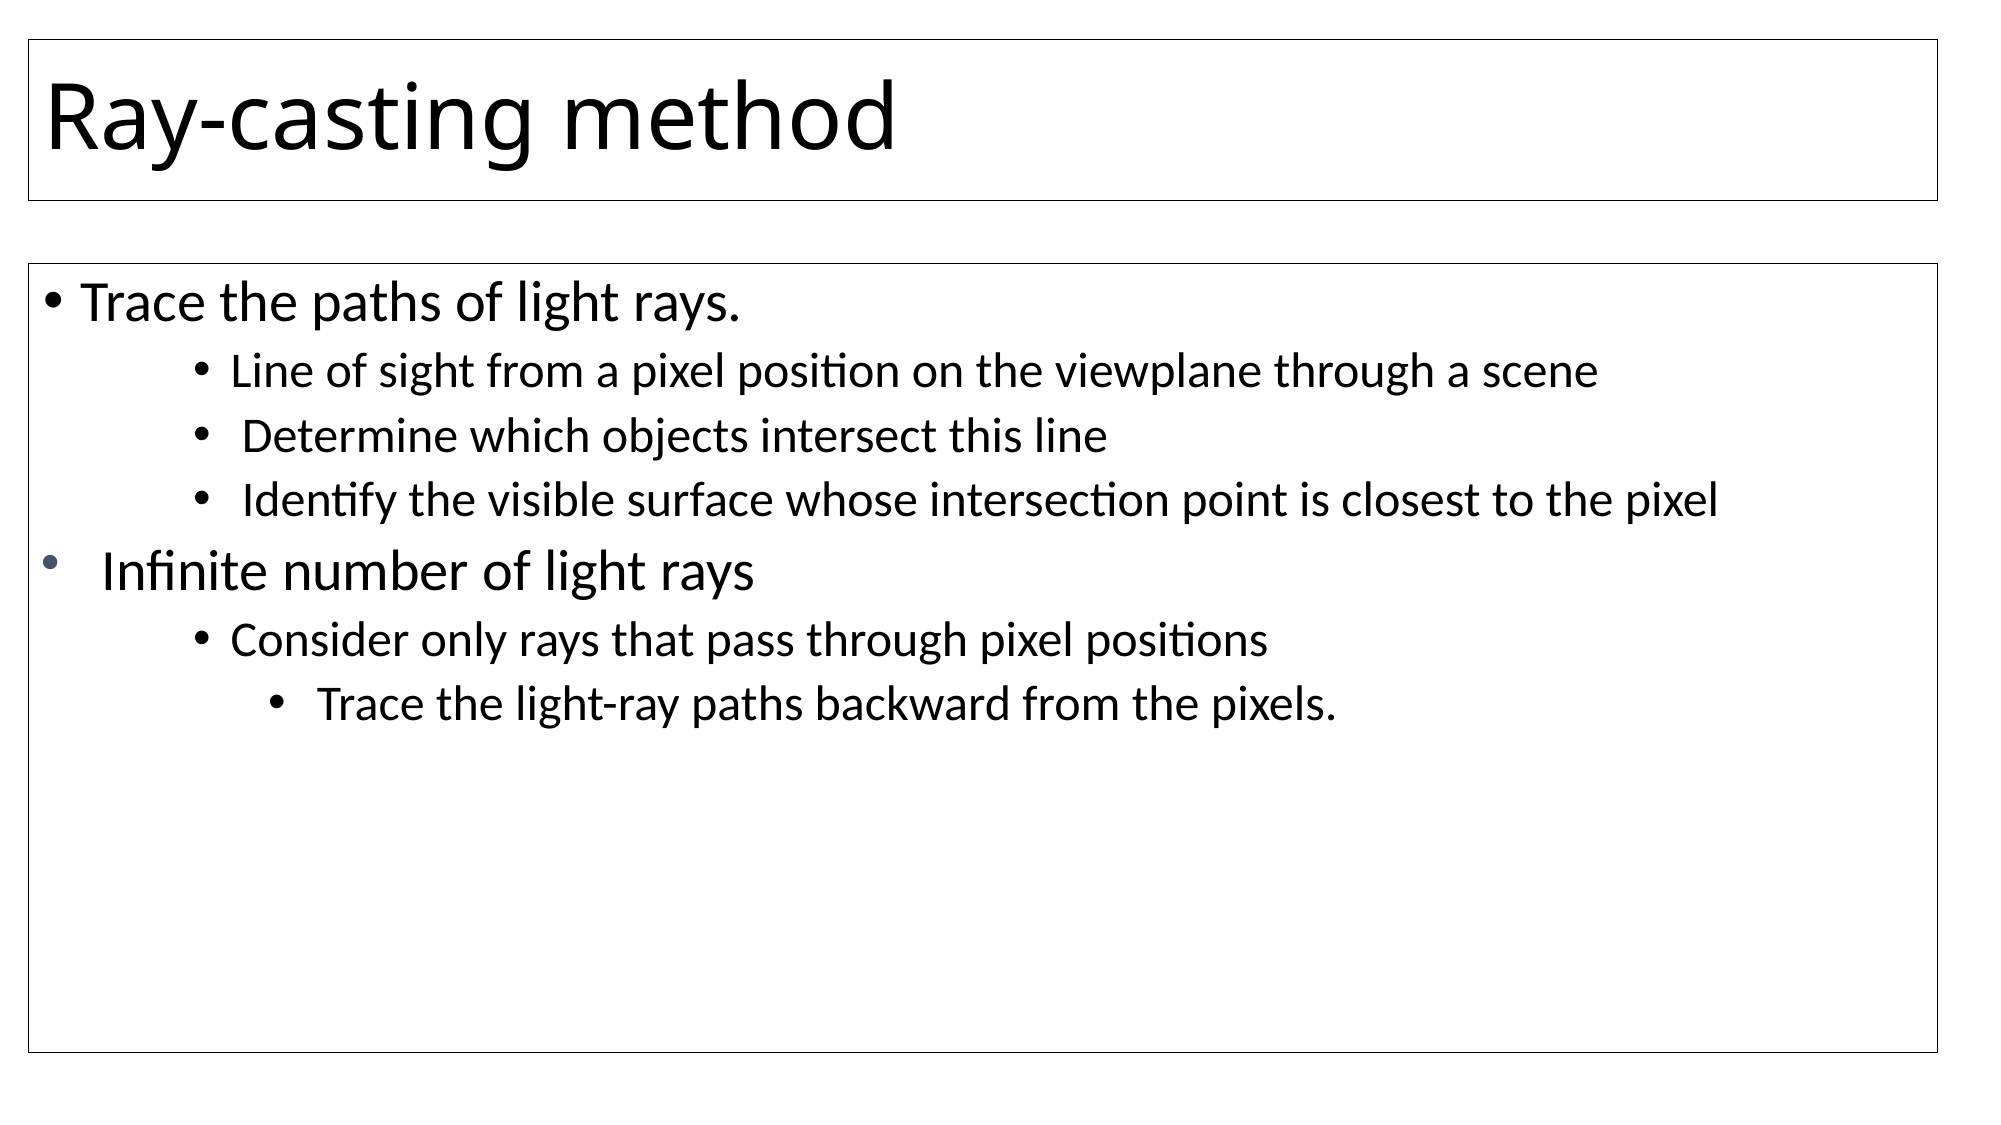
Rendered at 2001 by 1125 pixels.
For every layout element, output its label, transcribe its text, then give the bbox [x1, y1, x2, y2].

title Ray-casting method [28, 39, 1938, 201]
list Trace the paths of light rays. Line of sight from a pixel position on the viewplane through a scene Determine which objects intersect this line Identify the visible surface whose intersection point is closest to the pixel Infinite number of light rays Consider only rays that pass through pixel positions Trace the light-ray paths backward from the pixels. [28, 263, 1938, 1053]
